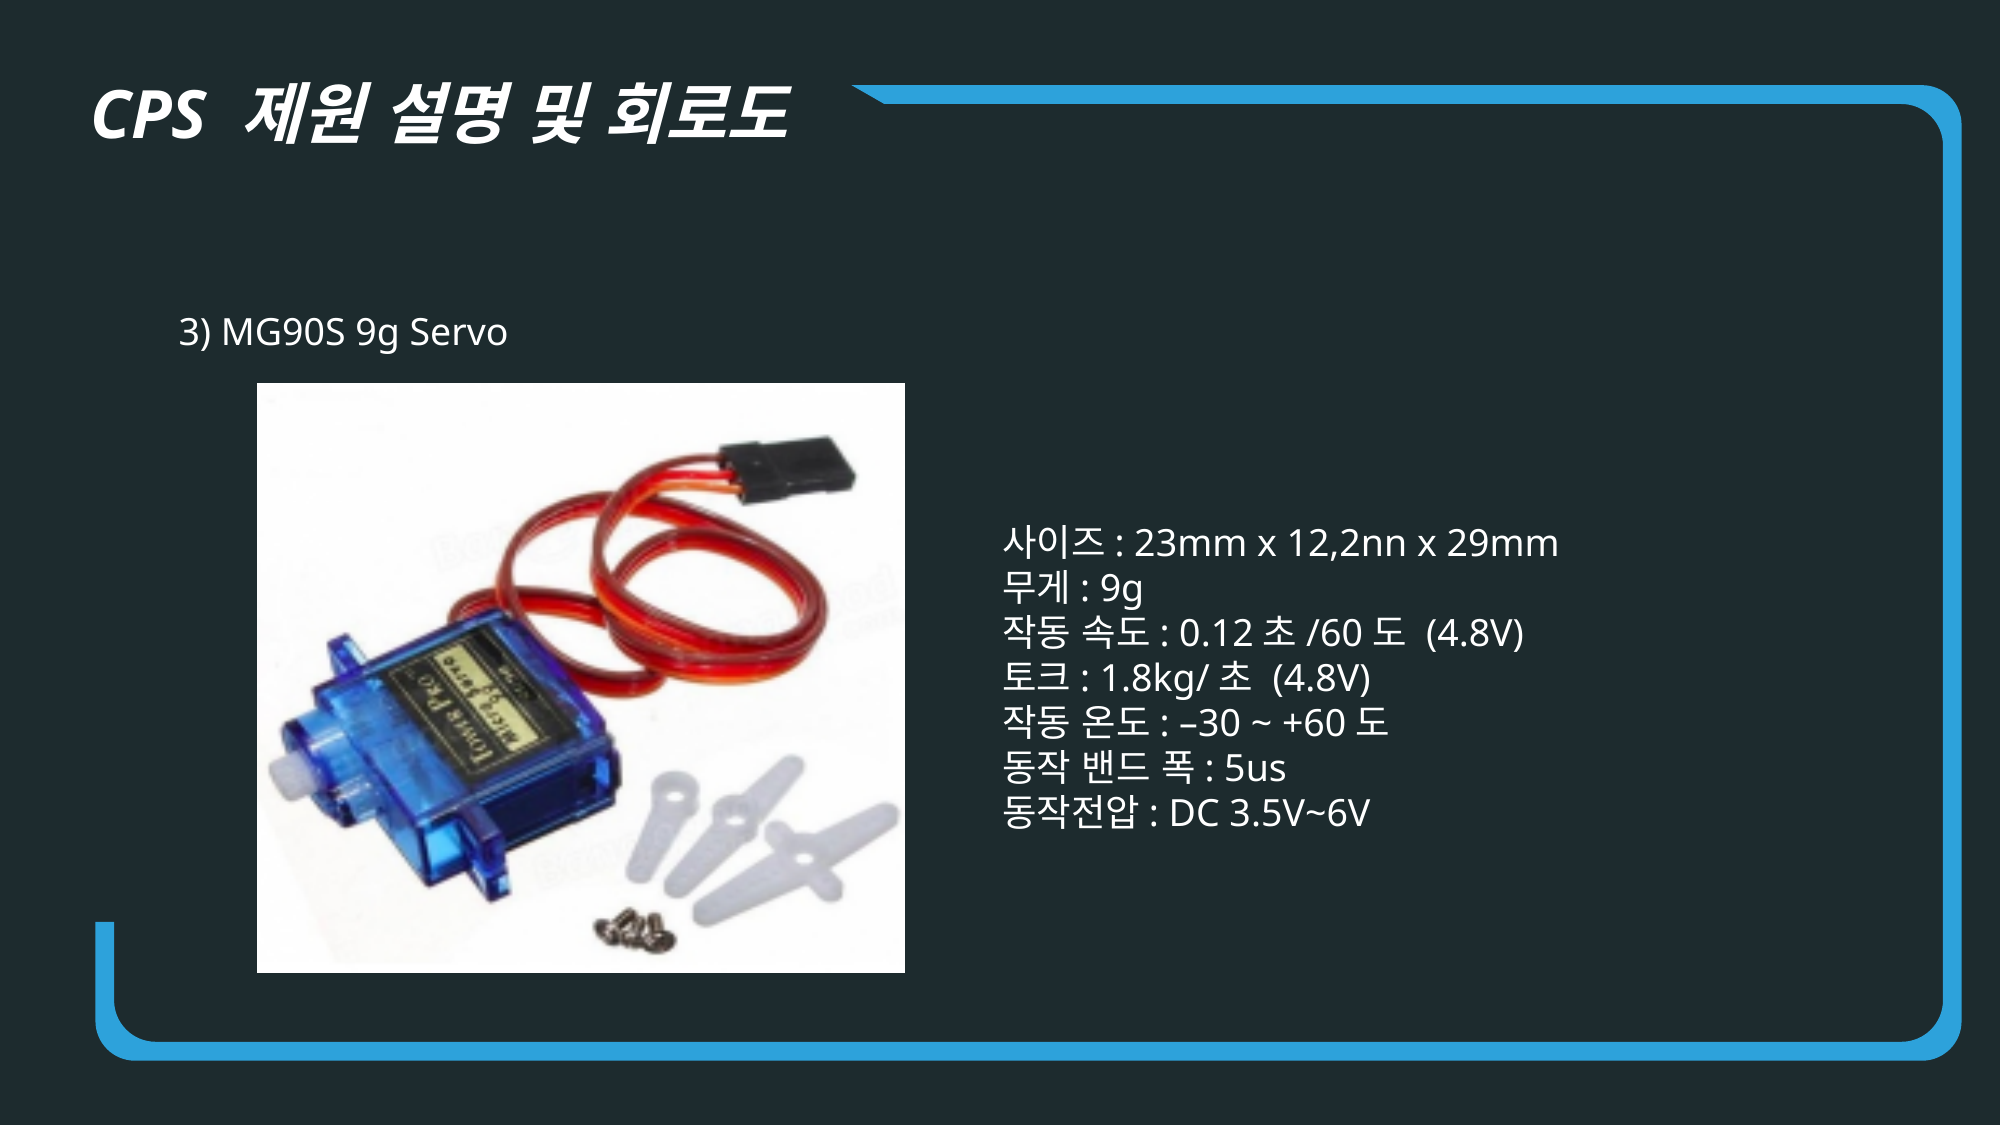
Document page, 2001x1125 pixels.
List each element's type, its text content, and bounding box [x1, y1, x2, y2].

text_box [94, 84, 1963, 1062]
text_box 3) MG90S 9g Servo [163, 278, 1647, 361]
text_box 사이즈: 23mm x 12,2nn x 29mm 무게: 9g 작동 속도: 0.12초/60도 (4.8V) 토크: 1.8kg/초 (4.8V) 작동 온도: –30 ~ +60도 동작 밴드 폭: 5us 동작전압: DC 3.5V~6V [987, 511, 1825, 842]
text_box CPS 제원 설명 및 회로도 [38, 24, 841, 160]
picture [257, 383, 905, 973]
